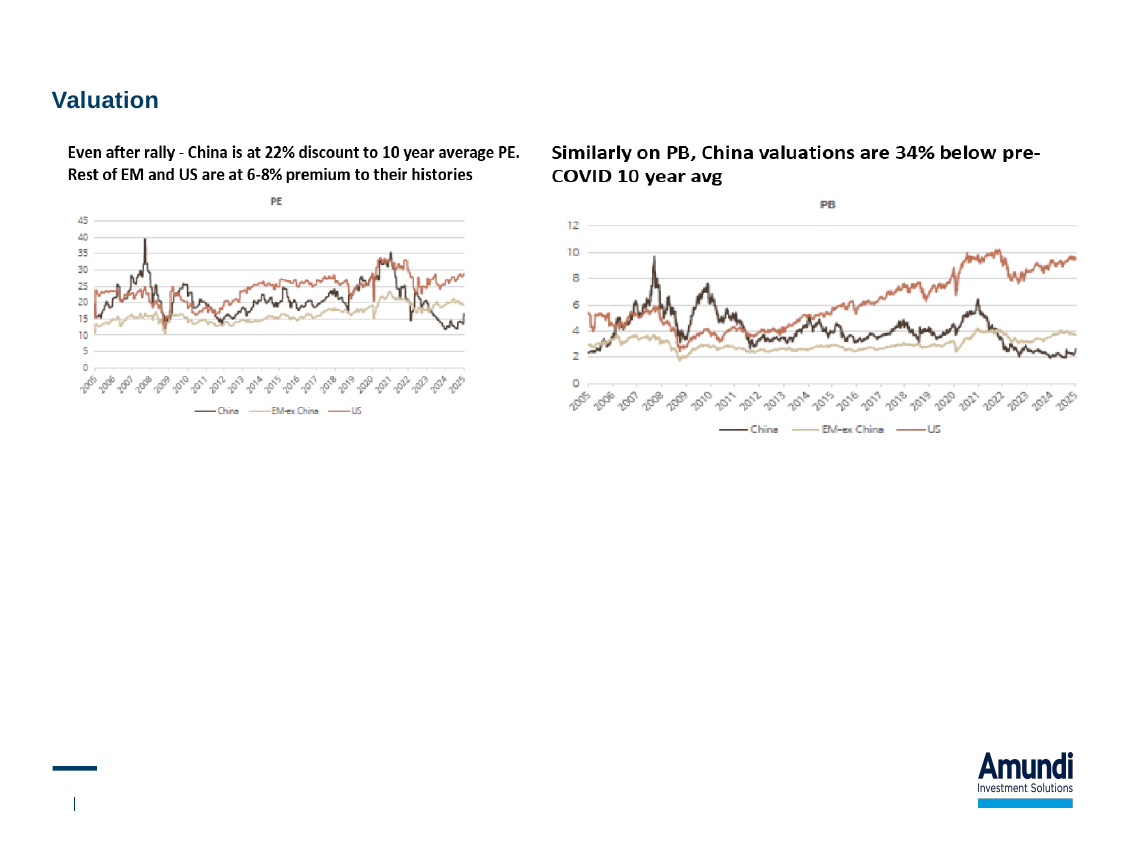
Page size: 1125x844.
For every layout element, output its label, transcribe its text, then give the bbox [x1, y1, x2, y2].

picture [51, 134, 527, 422]
title Valuation [51, 87, 937, 122]
picture [978, 752, 1073, 798]
picture [538, 134, 1109, 443]
